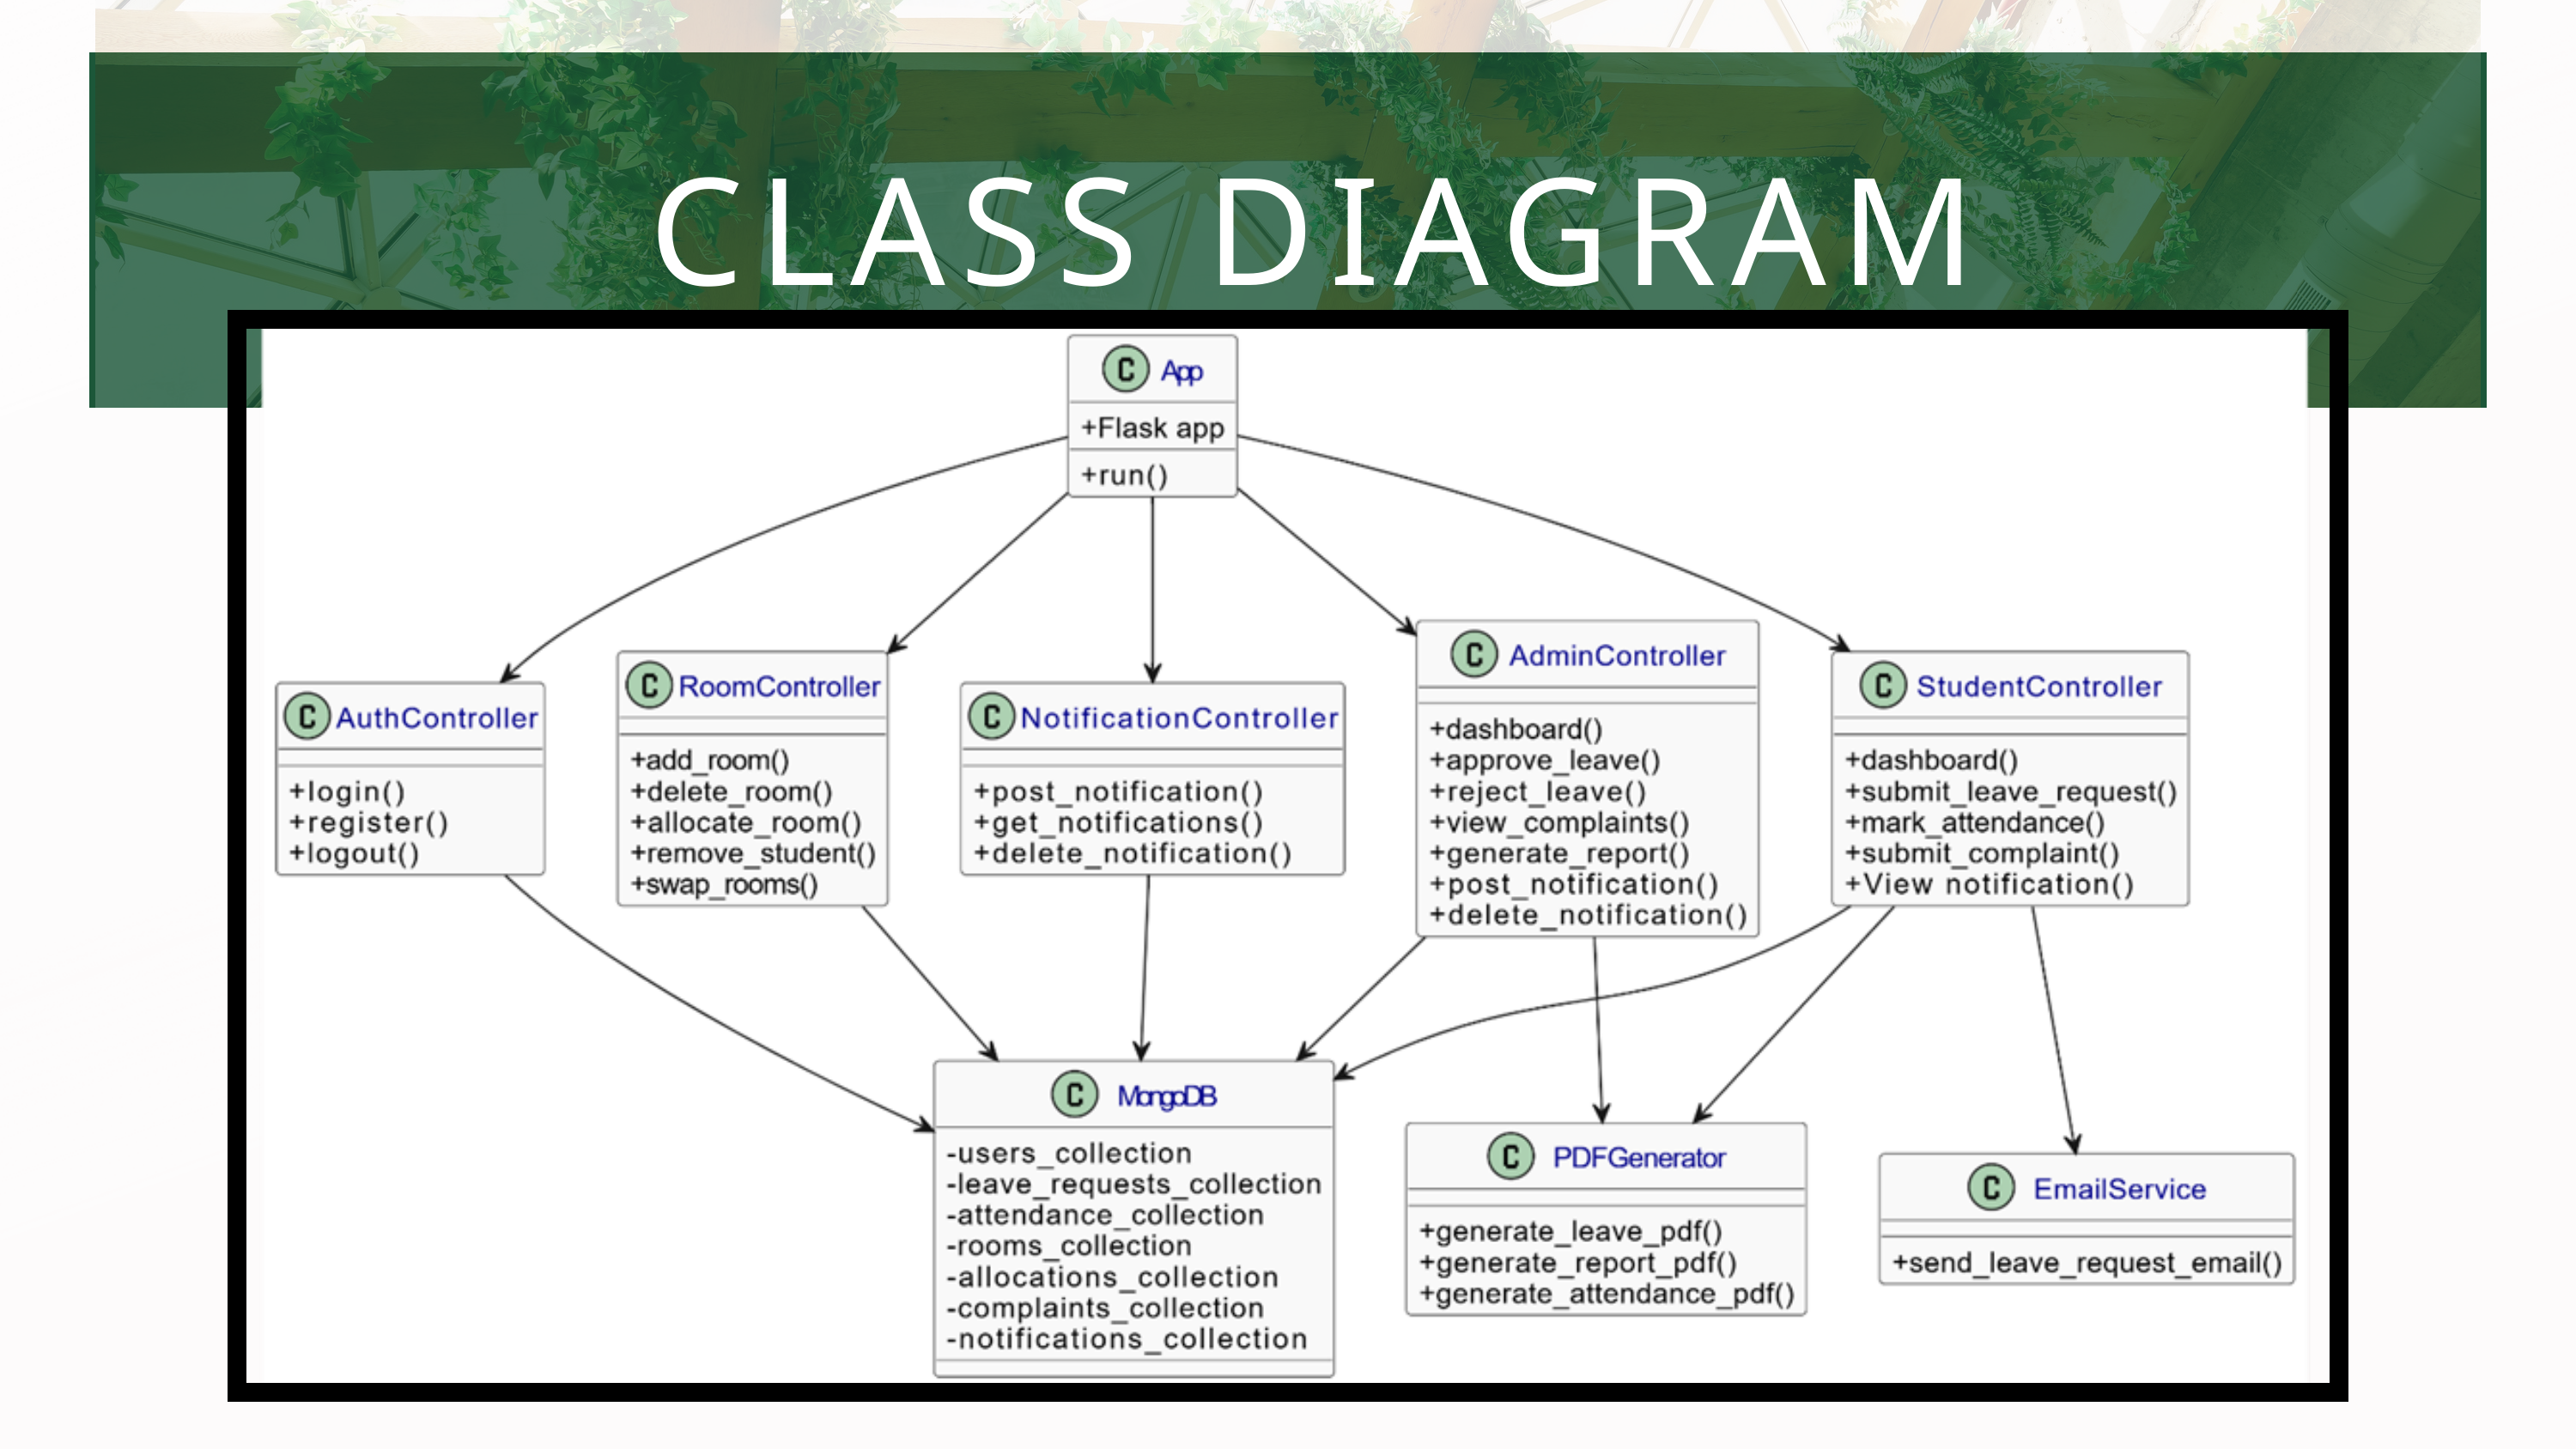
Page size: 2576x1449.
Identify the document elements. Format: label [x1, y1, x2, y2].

text_box [237, 417, 2339, 1392]
text_box [0, 0, 2576, 1449]
text_box [95, 0, 2481, 52]
text_box [88, 52, 2488, 408]
